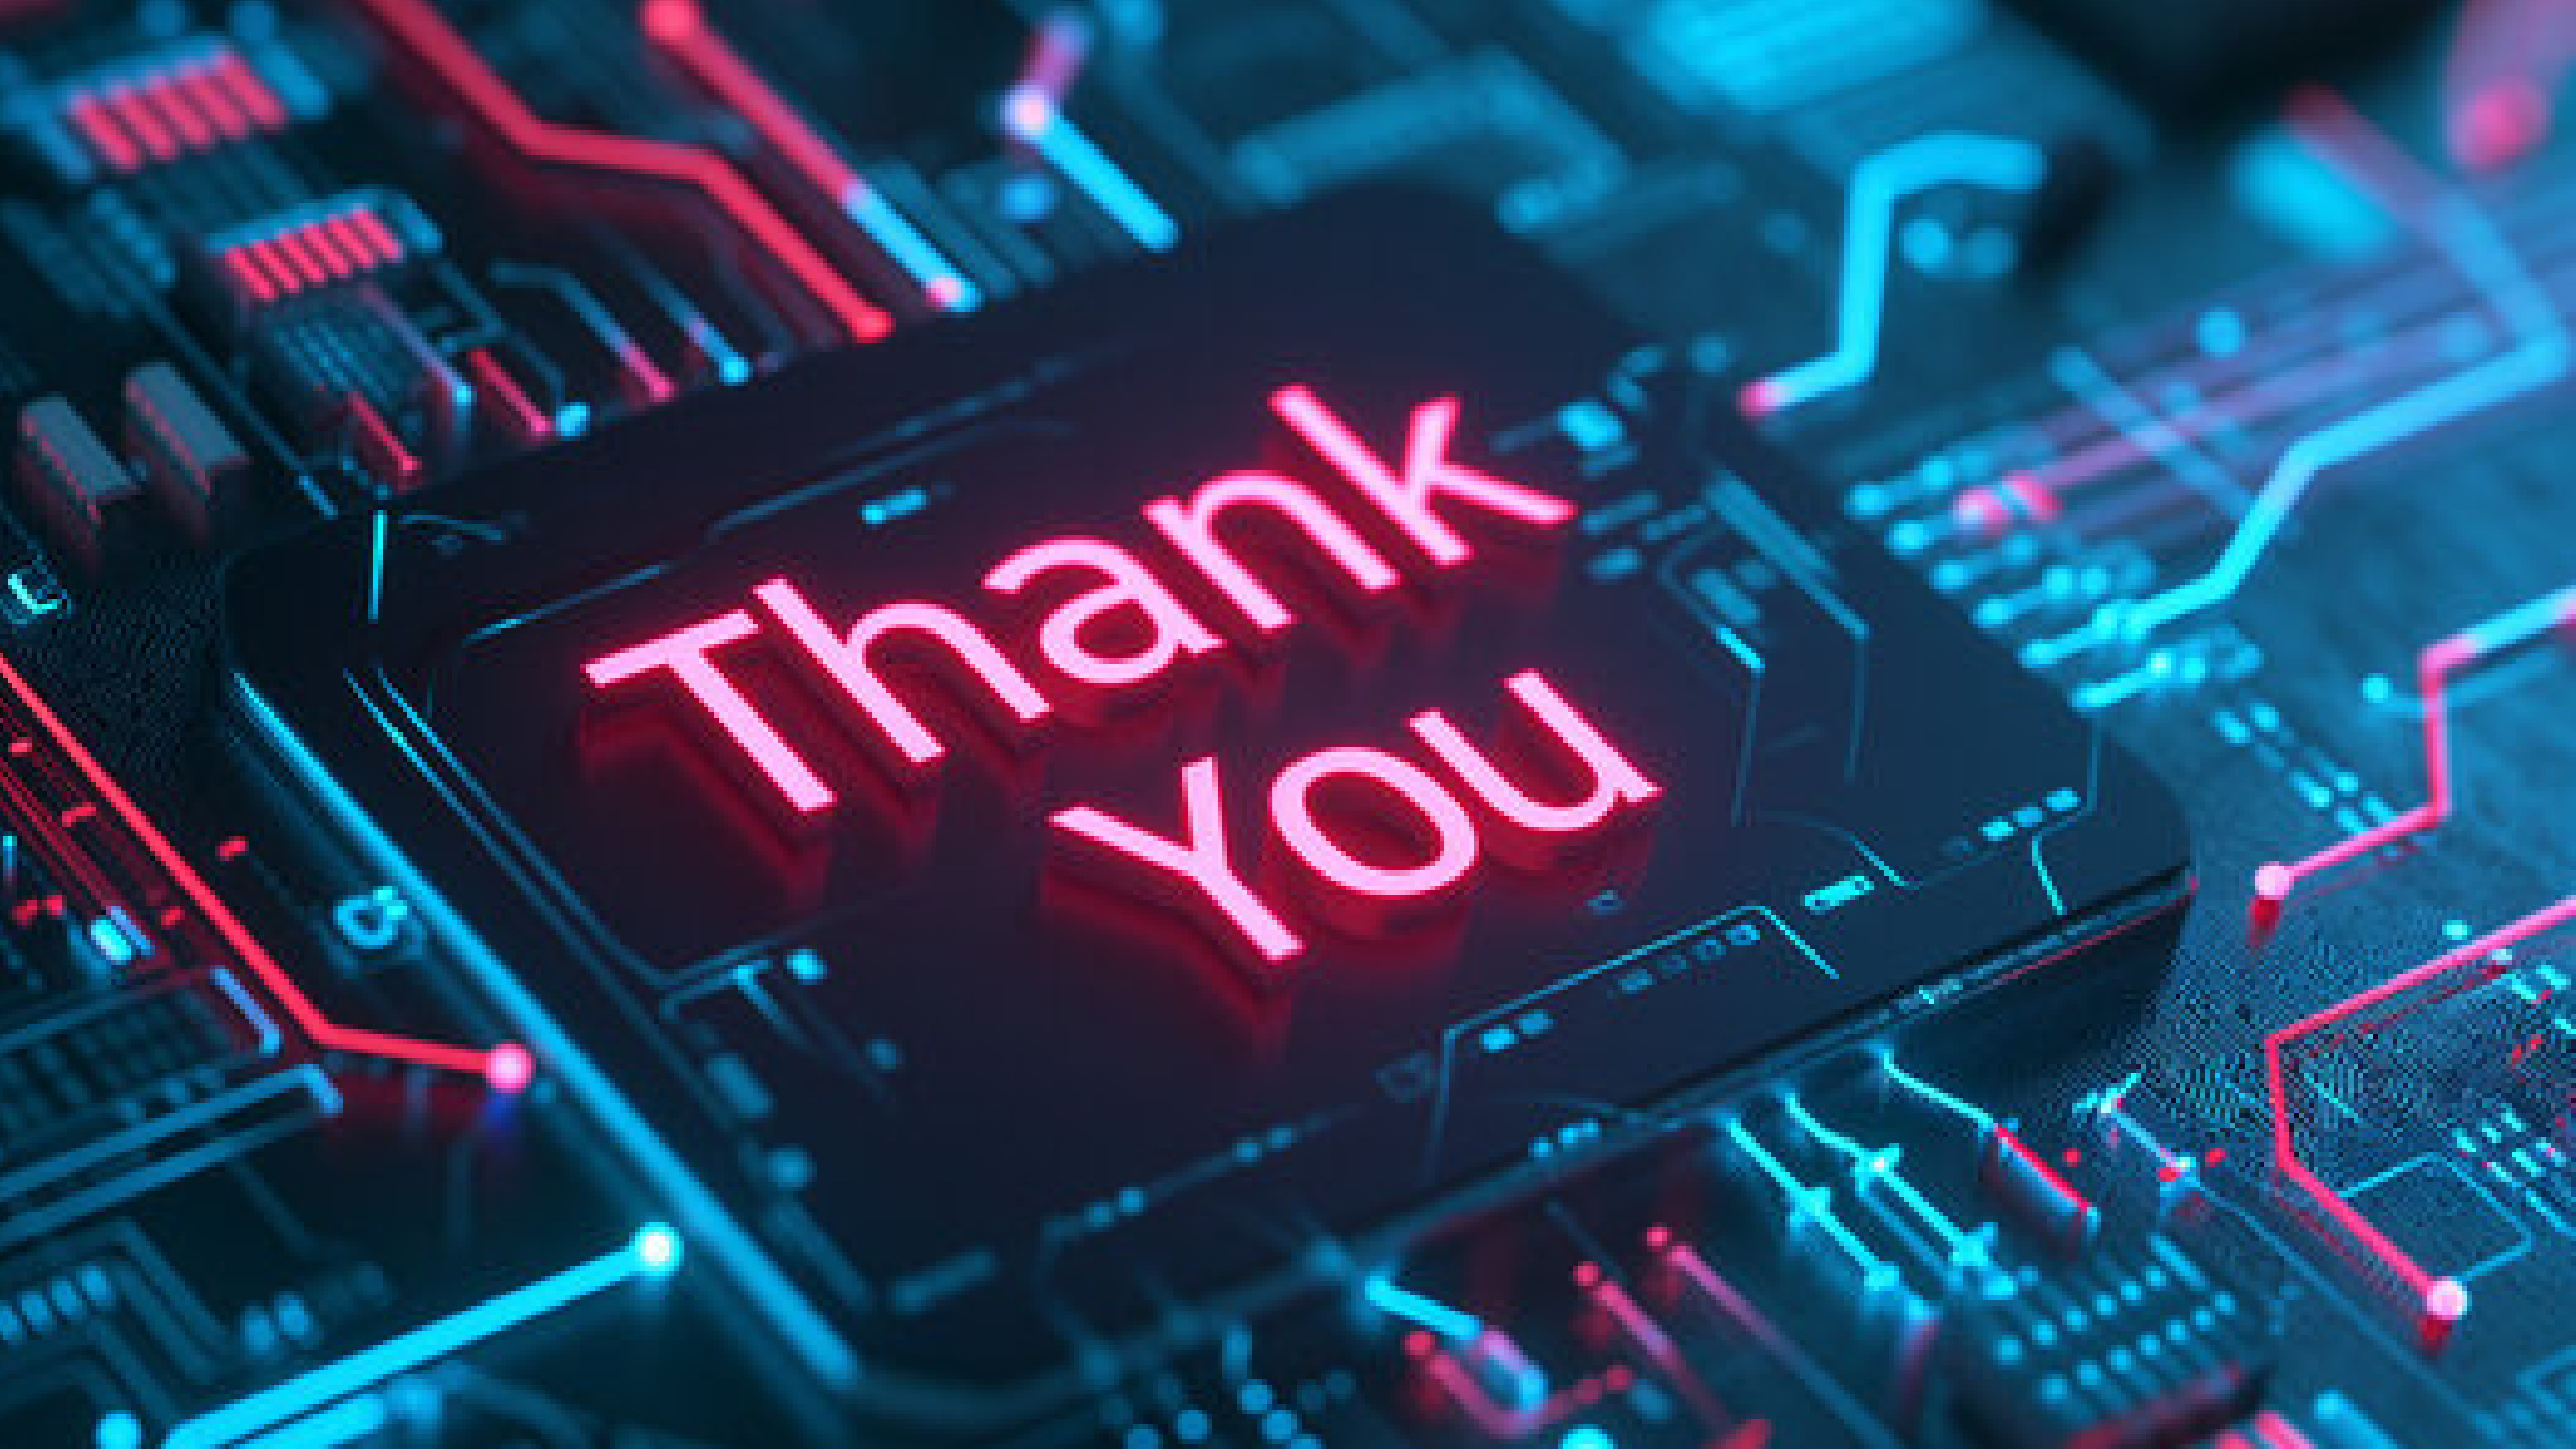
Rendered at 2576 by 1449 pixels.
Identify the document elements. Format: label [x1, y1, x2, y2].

text_box [0, 0, 2576, 1449]
